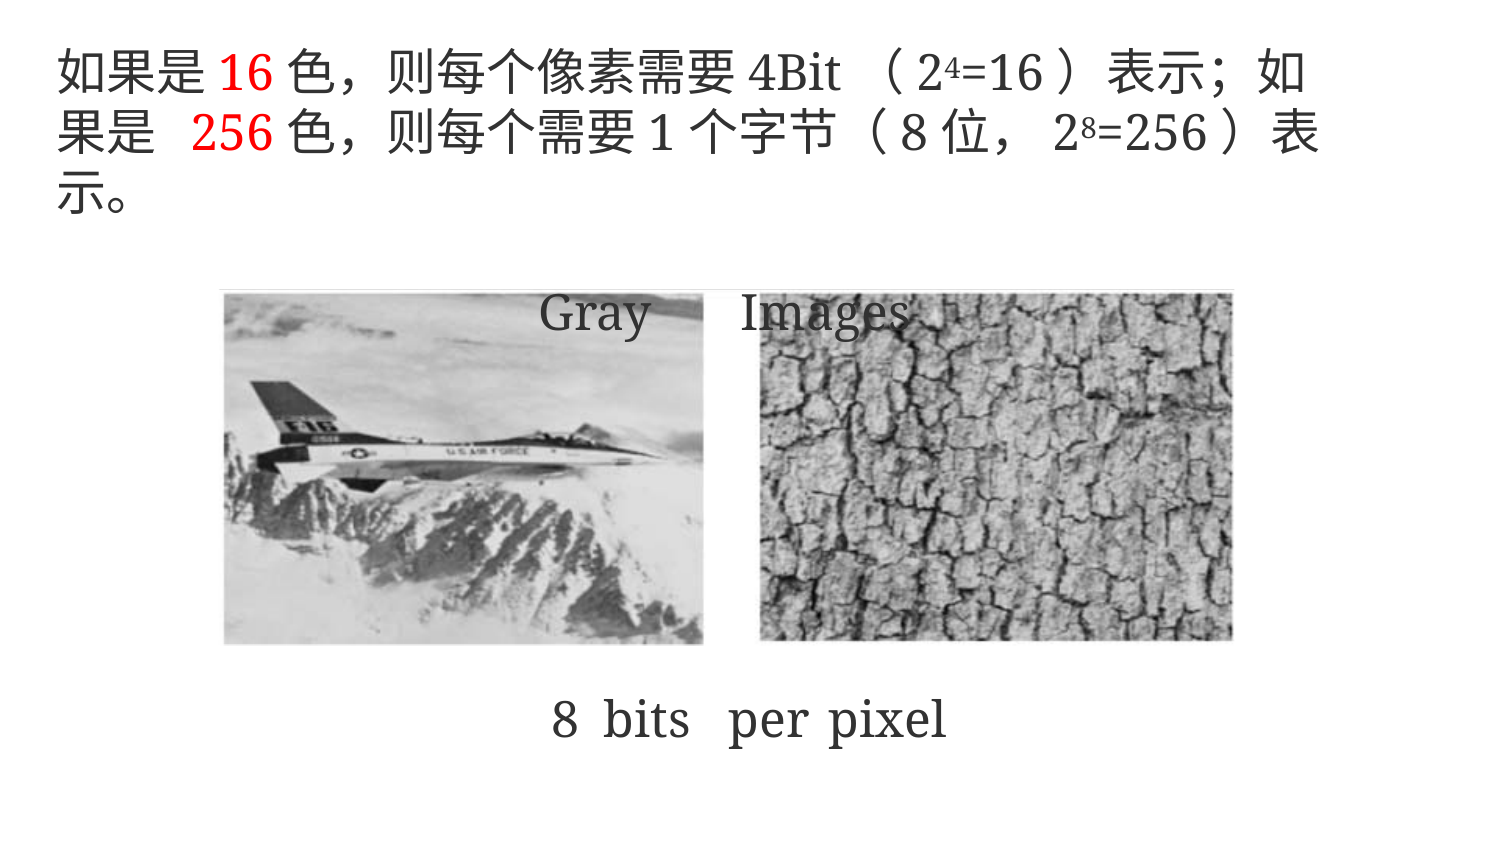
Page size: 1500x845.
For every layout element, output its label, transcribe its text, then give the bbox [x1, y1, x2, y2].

text_box 如果是16色，则每个像素需要4Bit（24=16）表示；如果是 256色，则每个需要1个字节（8位，28=256）表示。 Gray Images [47, 38, 1332, 341]
text_box [218, 341, 1235, 646]
text_box 8 bits per pixel [549, 685, 954, 748]
